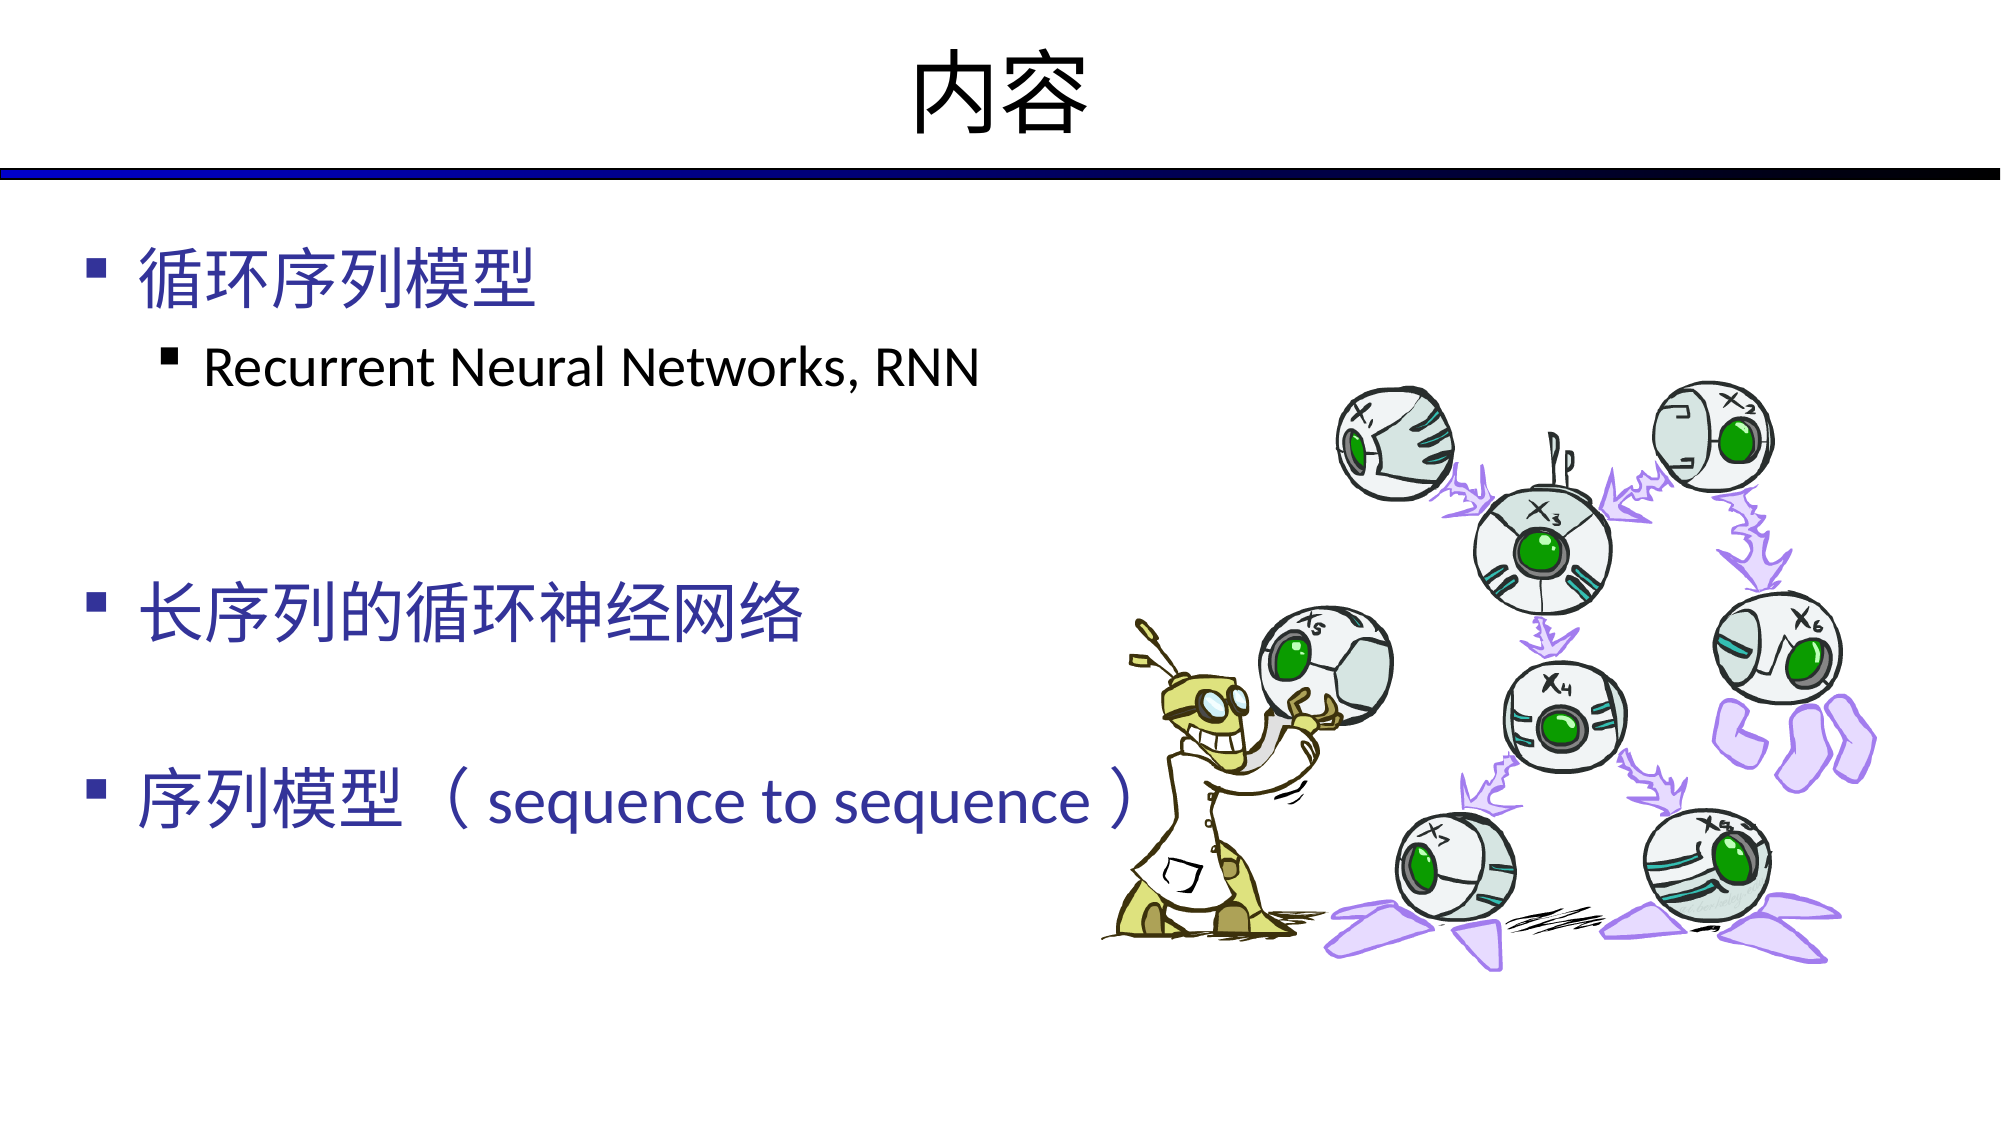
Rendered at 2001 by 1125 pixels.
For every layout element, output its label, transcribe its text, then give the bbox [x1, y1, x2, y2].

list 循环序列模型 Recurrent Neural Networks, RNN 长序列的循环神经网络 序列模型（sequence to sequence） [66, 228, 1934, 1006]
title 内容 [0, 0, 2000, 184]
picture [1046, 362, 1897, 982]
